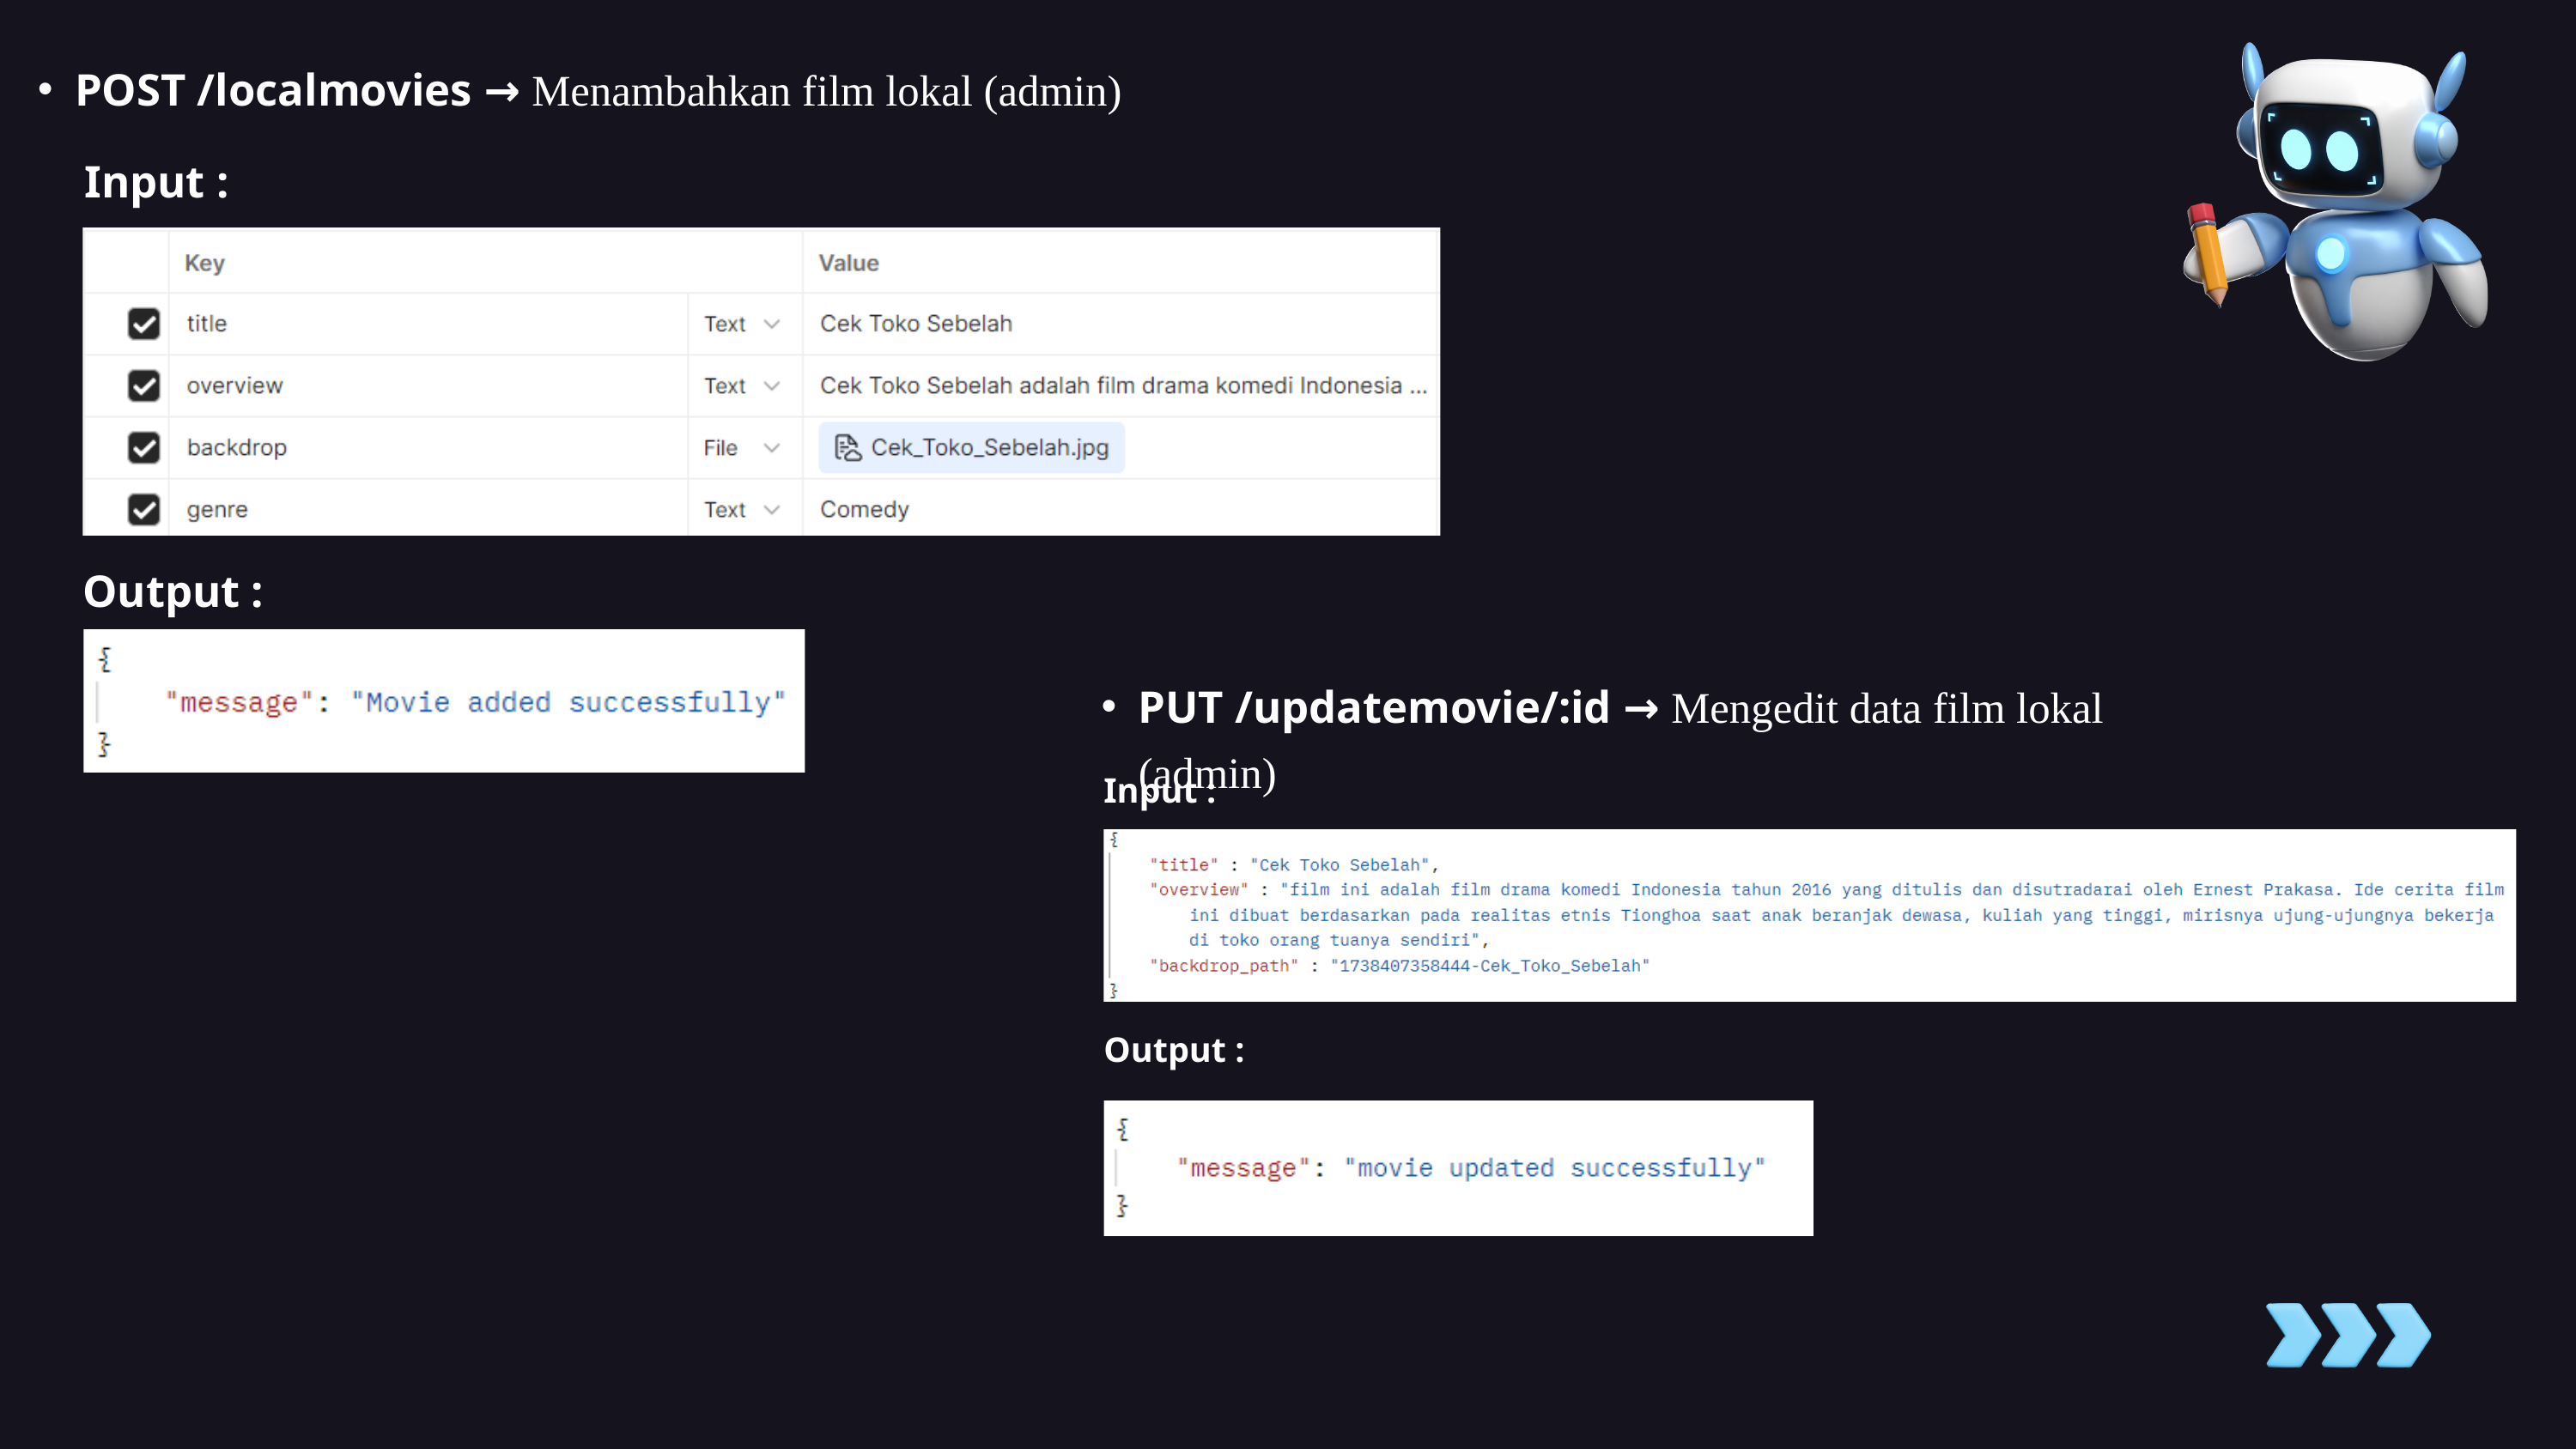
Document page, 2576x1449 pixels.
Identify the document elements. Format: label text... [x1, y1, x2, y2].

text_box Input : [1103, 758, 1223, 810]
text_box Output : [1103, 1017, 1300, 1070]
text_box [2266, 1303, 2432, 1367]
text_box Output : [82, 550, 317, 616]
text_box [2183, 42, 2488, 361]
text_box PUT /updatemovie/:id → Mengedit data film lokal (admin) [1064, 666, 2250, 797]
text_box [83, 629, 805, 773]
text_box Input : [84, 141, 262, 208]
text_box [82, 227, 1441, 536]
text_box [1103, 1100, 1814, 1236]
text_box POST /localmovies → Menambahkan film lokal (admin) [0, 49, 1180, 115]
text_box [1103, 829, 2517, 1002]
